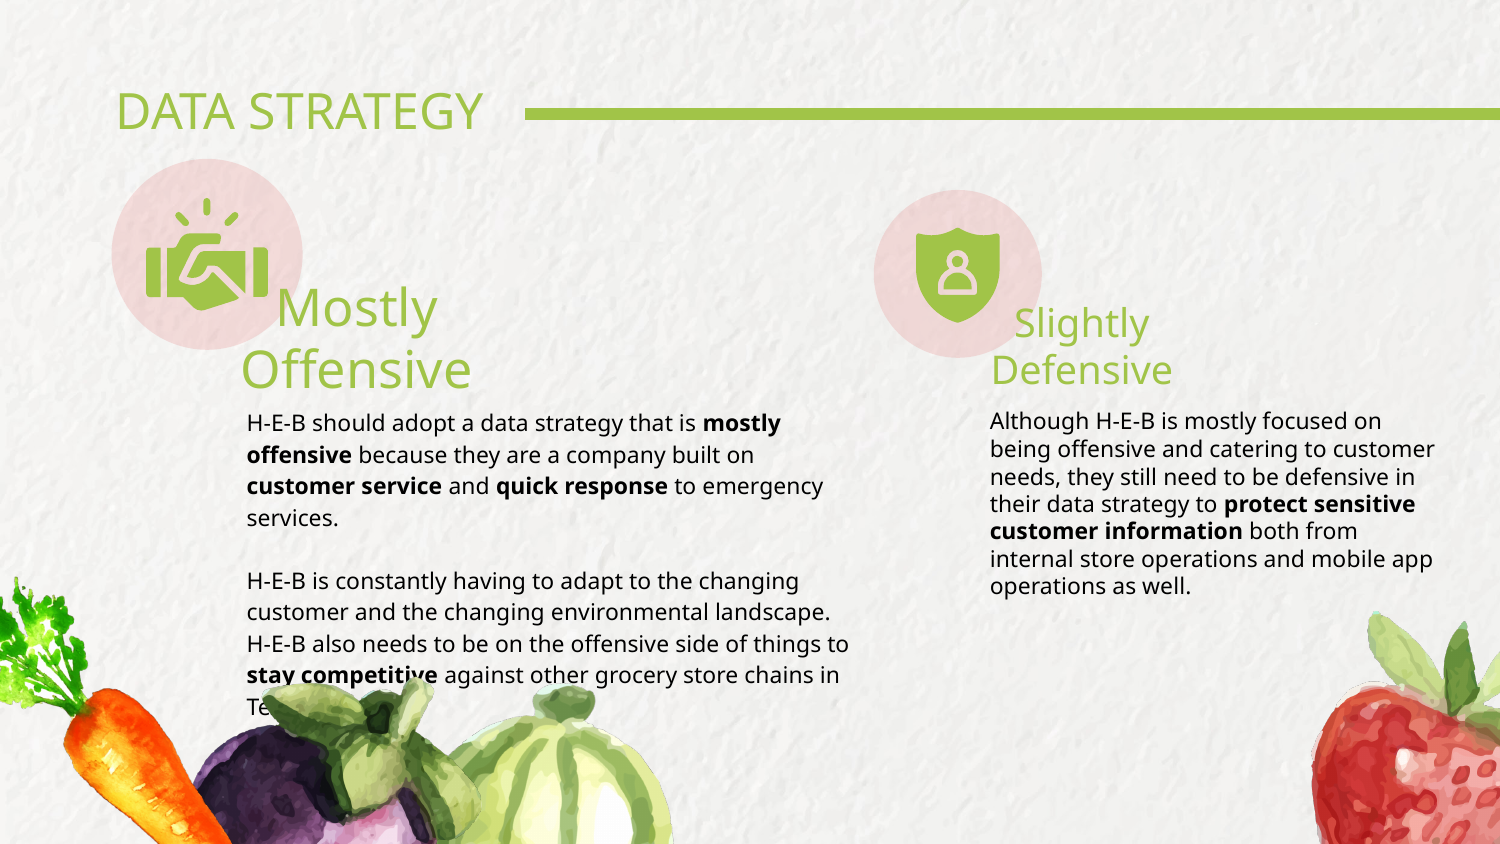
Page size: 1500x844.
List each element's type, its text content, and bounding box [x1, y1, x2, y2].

title Mostly Offensive [211, 259, 502, 359]
subtitle H-E-B should adopt a data strategy that is mostly offensive because they are a company built on customer service and quick response to emergency services. H-E-B is constantly having to adapt to the changing customer and the changing environmental landscape. H-E-B also needs to be on the offensive side of things to stay competitive against other grocery store chains in Texas. [231, 389, 873, 658]
title Slightly Defensive [937, 282, 1227, 383]
picture [0, 0, 1500, 844]
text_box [915, 227, 1000, 323]
text_box [873, 189, 1042, 356]
text_box [111, 158, 303, 350]
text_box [145, 197, 268, 311]
title DATA STRATEGY [100, 54, 988, 155]
subtitle Although H-E-B is mostly focused on being offensive and catering to customer needs, they still need to be defensive in their data strategy to protect sensitive customer information both from internal store operations and mobile app operations as well. [974, 392, 1463, 638]
